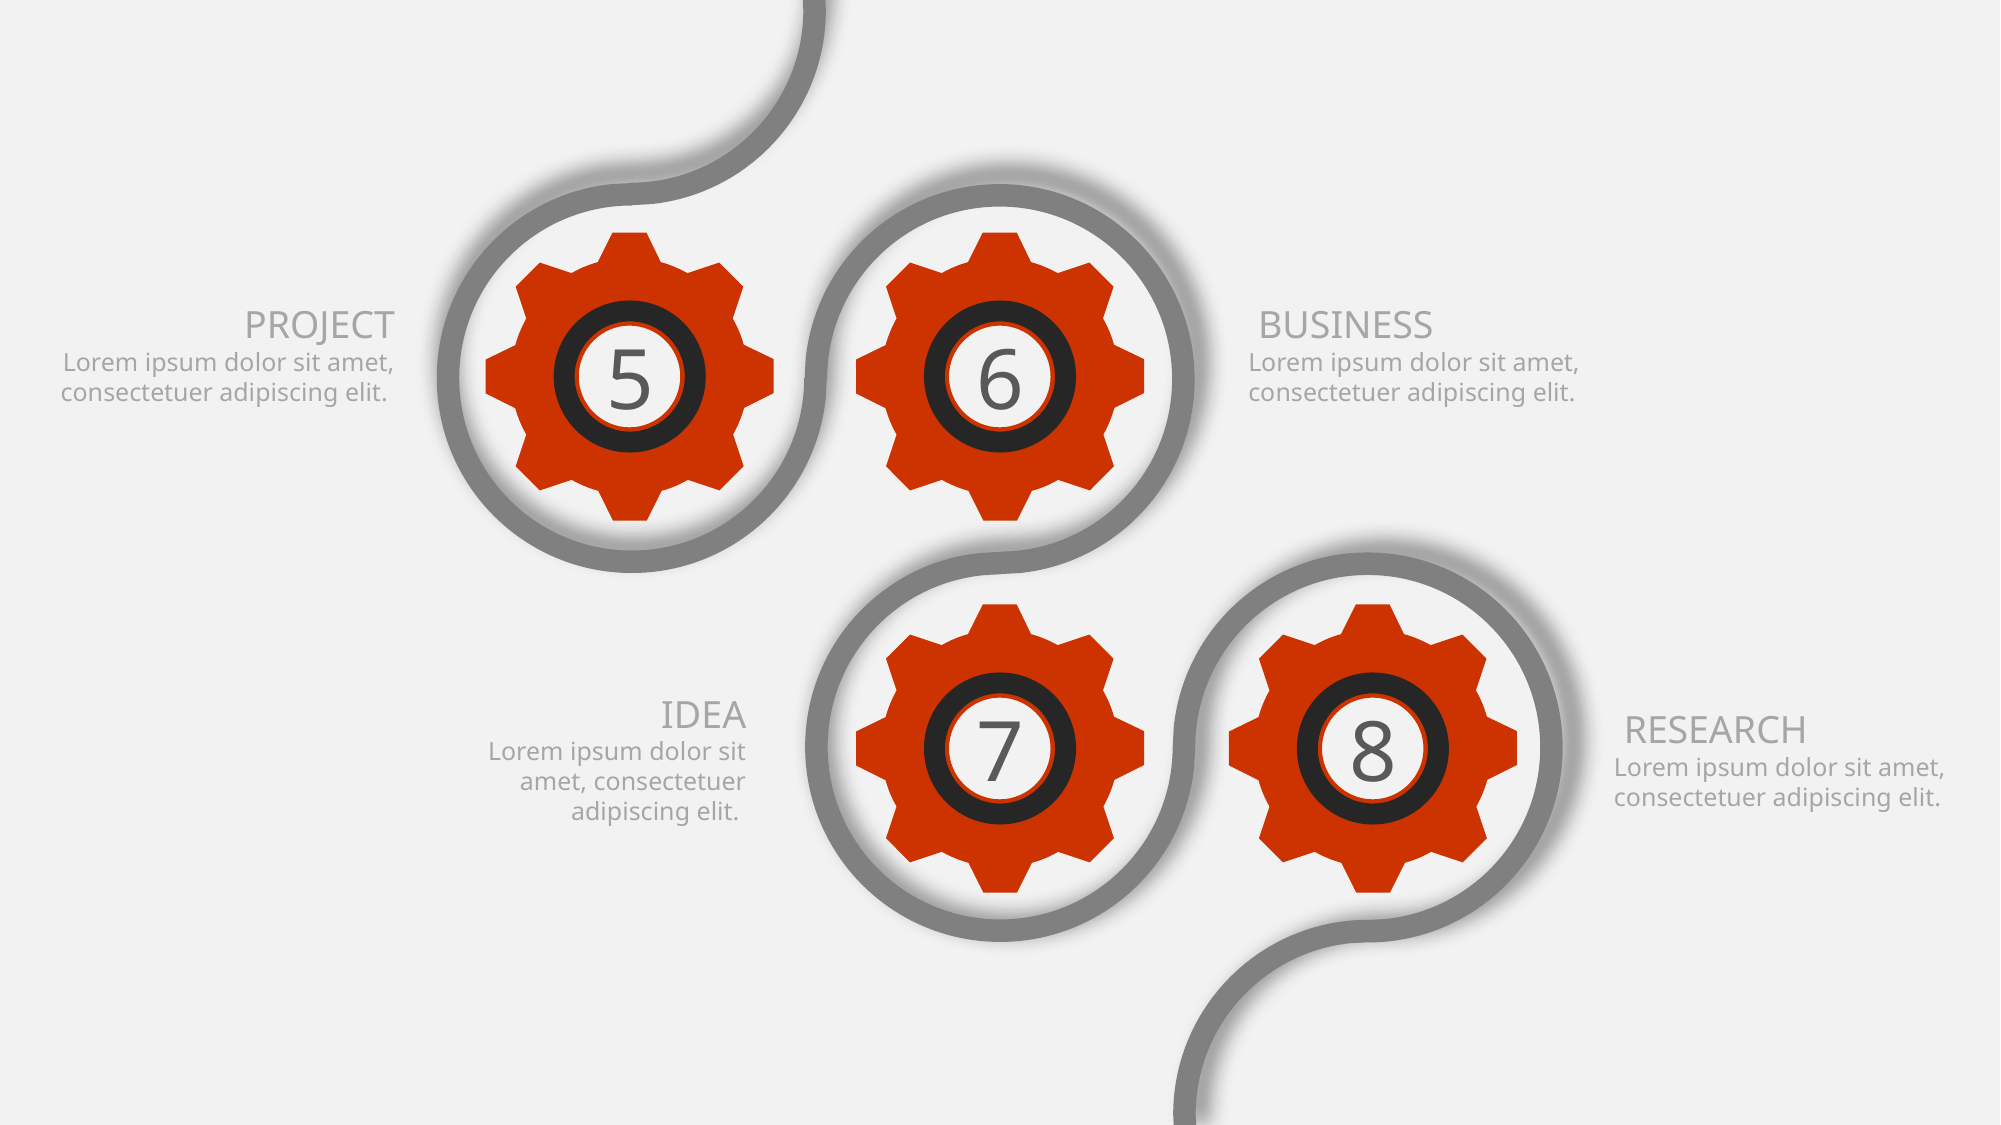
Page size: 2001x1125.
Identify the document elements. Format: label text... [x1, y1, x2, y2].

text_box [856, 232, 1145, 521]
text_box [436, 0, 1563, 1125]
text_box 8 [1307, 690, 1439, 806]
text_box BUSINESS Lorem ipsum dolor sit amet, consectetuer adipiscing elit. [1233, 294, 1645, 449]
text_box [696, 336, 708, 417]
text_box PROJECT Lorem ipsum dolor sit amet, consectetuer adipiscing elit. [44, 294, 410, 449]
text_box IDEA Lorem ipsum dolor sit amet, consectetuer adipiscing elit. [400, 683, 761, 868]
text_box [1066, 707, 1078, 790]
text_box [1295, 707, 1307, 790]
text_box [1439, 707, 1451, 790]
text_box [552, 335, 564, 418]
text_box 7 [934, 690, 1066, 806]
text_box RESEARCH Lorem ipsum dolor sit amet, consectetuer adipiscing elit. [1599, 699, 2000, 854]
text_box [1066, 335, 1078, 418]
text_box 6 [934, 318, 1066, 434]
text_box [577, 434, 682, 455]
text_box [856, 604, 1145, 893]
text_box [1321, 670, 1424, 690]
text_box [1228, 604, 1517, 893]
text_box [922, 707, 934, 790]
text_box [949, 298, 1052, 318]
text_box [578, 298, 681, 318]
text_box [922, 335, 934, 418]
text_box [948, 670, 1052, 690]
text_box [485, 232, 774, 521]
text_box [1320, 806, 1425, 827]
text_box [947, 434, 1053, 455]
text_box 5 [564, 318, 696, 434]
text_box [947, 806, 1053, 827]
